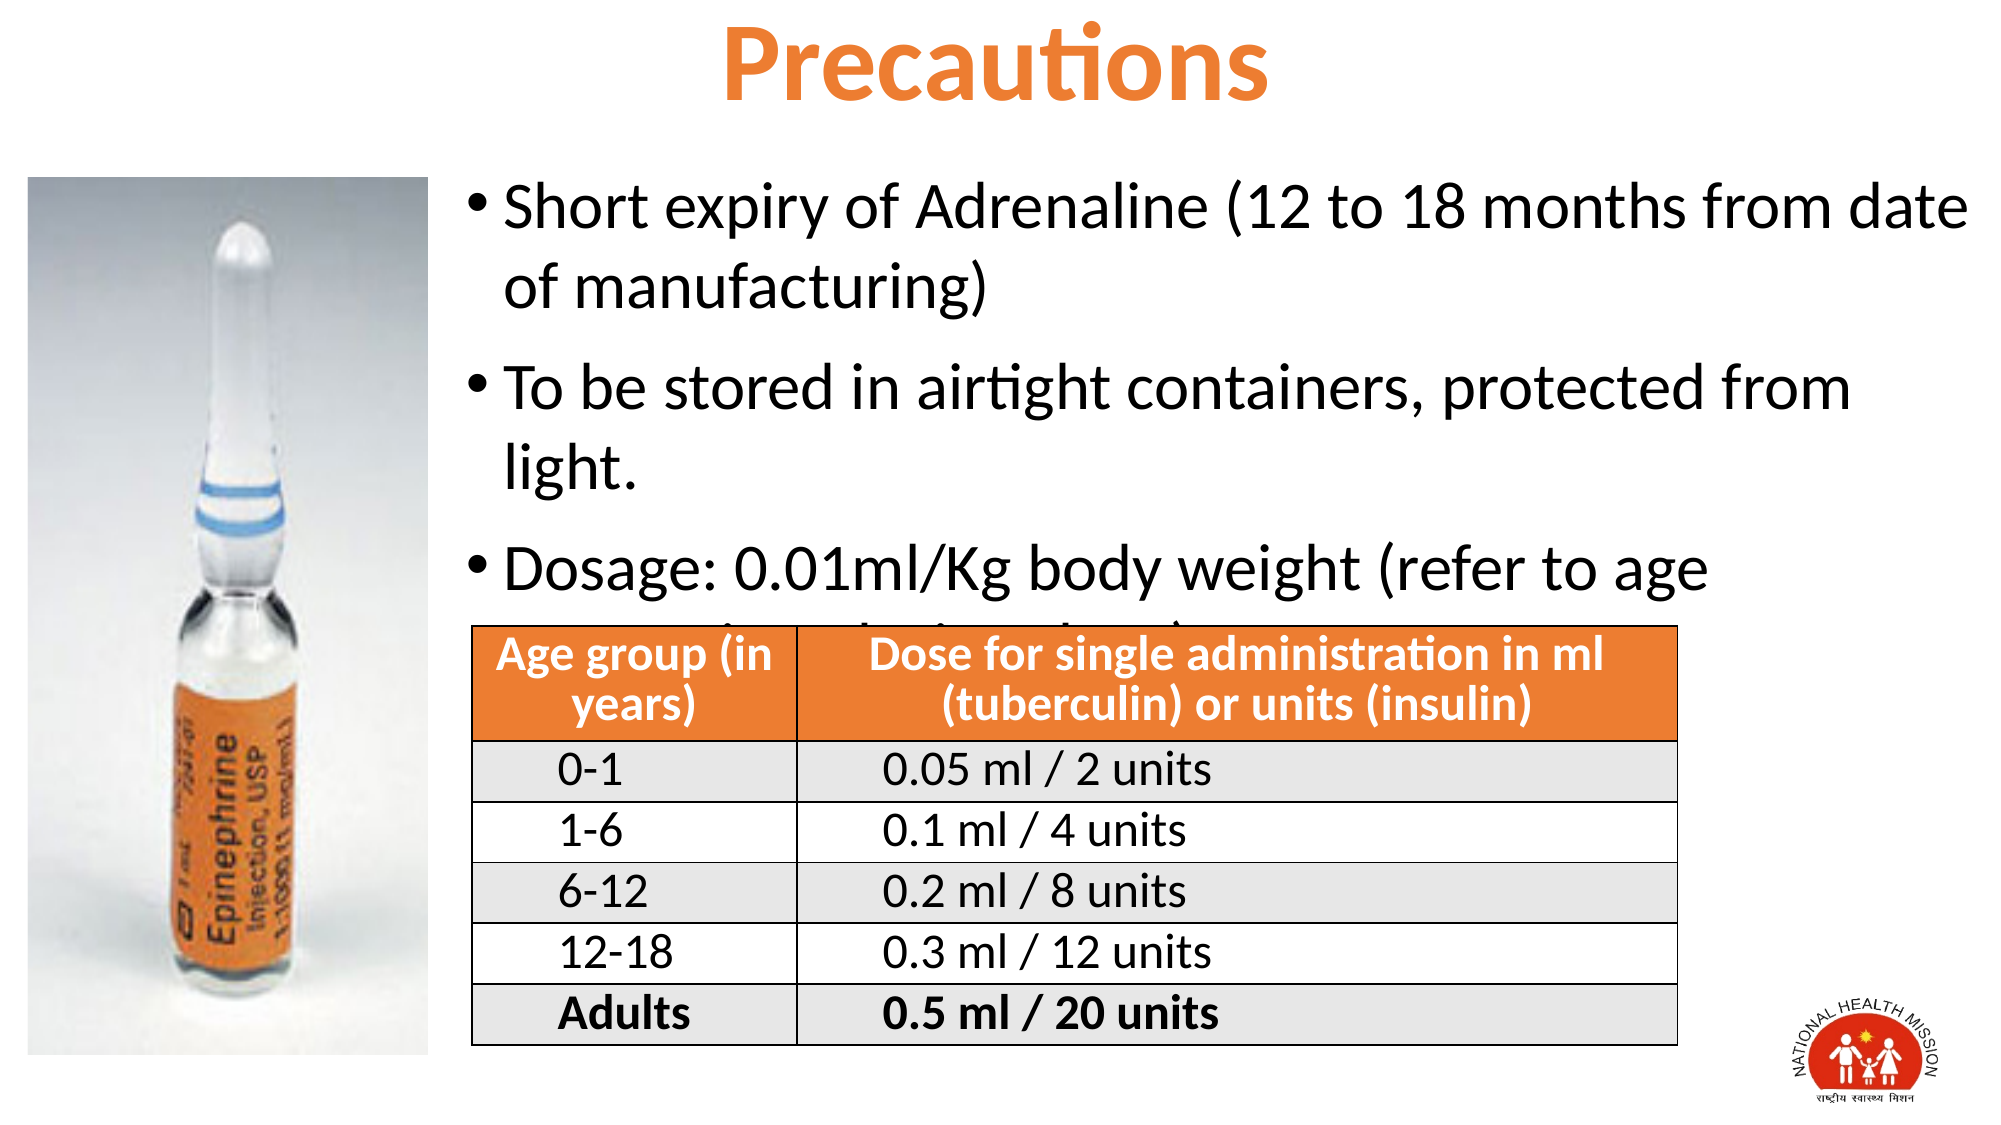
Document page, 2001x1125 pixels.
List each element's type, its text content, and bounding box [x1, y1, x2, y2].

picture [27, 177, 428, 1055]
picture [1792, 998, 1938, 1103]
table_cell 12-18 [473, 924, 796, 983]
table_cell 1-6 [473, 803, 796, 862]
table_cell 0.5 ml / 20 units [798, 985, 1677, 1044]
table_cell 0-1 [473, 742, 796, 801]
title Precautions [96, 8, 1897, 120]
list Short expiry of Adrenaline (12 to 18 months from date of manufacturing) To be stored in airtight containers, protected from light. Dosage: 0.01ml/Kg body weight (refer to age appropriate dosing chart) [450, 154, 2000, 503]
table_header Dose for single administration in ml (tuberculin) or units (insulin) [798, 627, 1677, 740]
table_cell 0.2 ml / 8 units [798, 863, 1677, 922]
table_cell 0.3 ml / 12 units [798, 924, 1677, 983]
table_cell Adults [473, 985, 796, 1044]
table_cell 0.05 ml / 2 units [798, 742, 1677, 801]
table_header Age group (in years) [473, 627, 796, 740]
table_cell 0.1 ml / 4 units [798, 803, 1677, 862]
table_cell 6-12 [473, 863, 796, 922]
